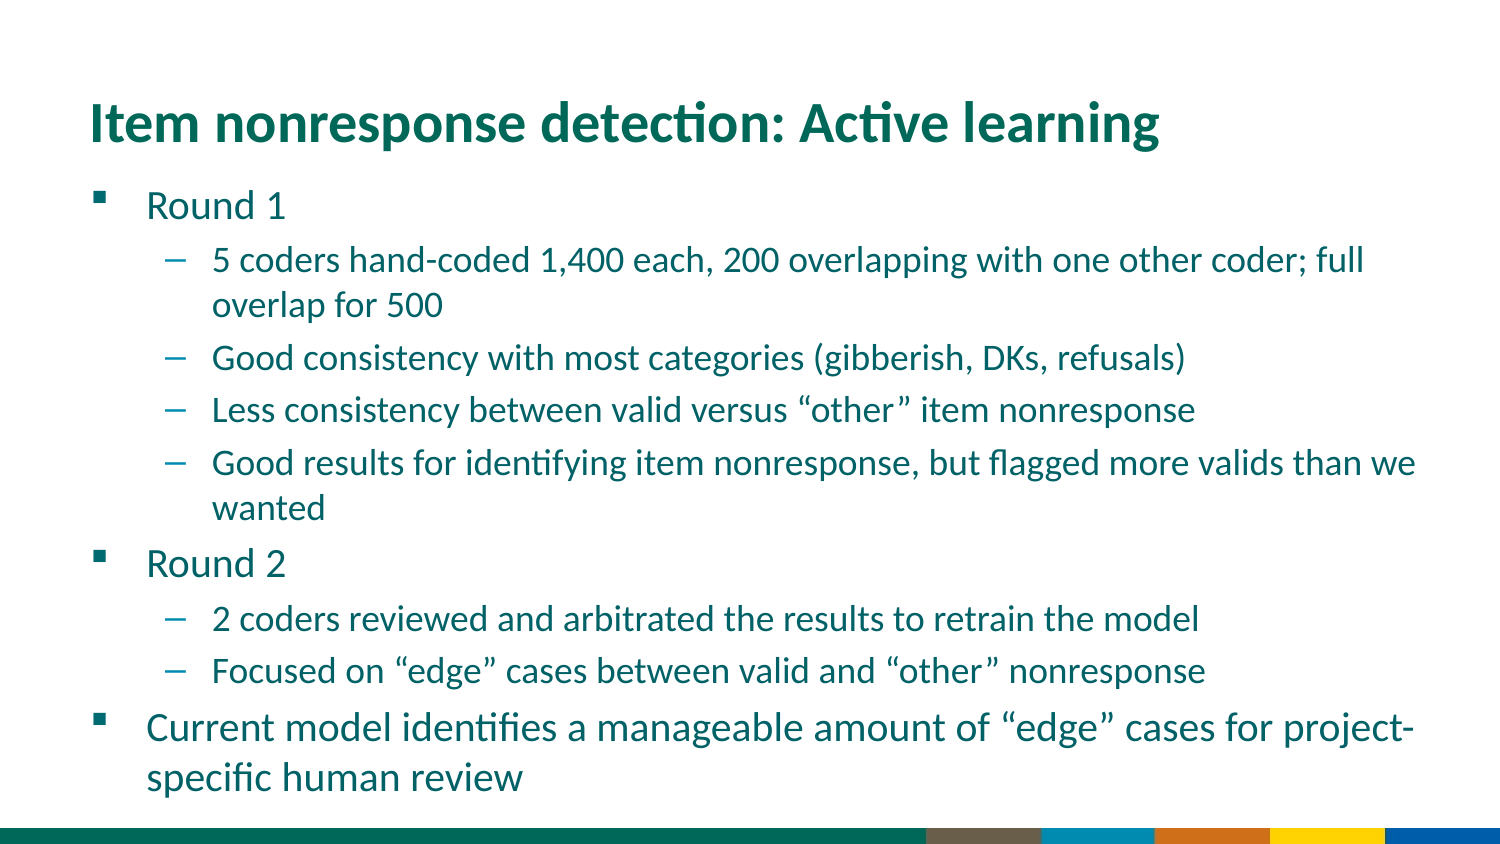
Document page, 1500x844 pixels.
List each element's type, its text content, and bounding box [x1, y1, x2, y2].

picture [1154, 828, 1500, 844]
picture [0, 828, 1042, 844]
list Round 1 5 coders hand-coded 1,400 each, 200 overlapping with one other coder; full overlap for 500 Good consistency with most categories (gibberish, DKs, refusals) Less consistency between valid versus “other” item nonresponse Good results for identifying item nonresponse, but flagged more valids than we wanted Round 2 2 coders reviewed and arbitrated the results to retrain the model Focused on “edge” cases between valid and “other” nonresponse Current model identifies a manageable amount of “edge” cases for project-specific human review [75, 170, 1488, 791]
title Item nonresponse detection: Active learning [75, 21, 1425, 162]
